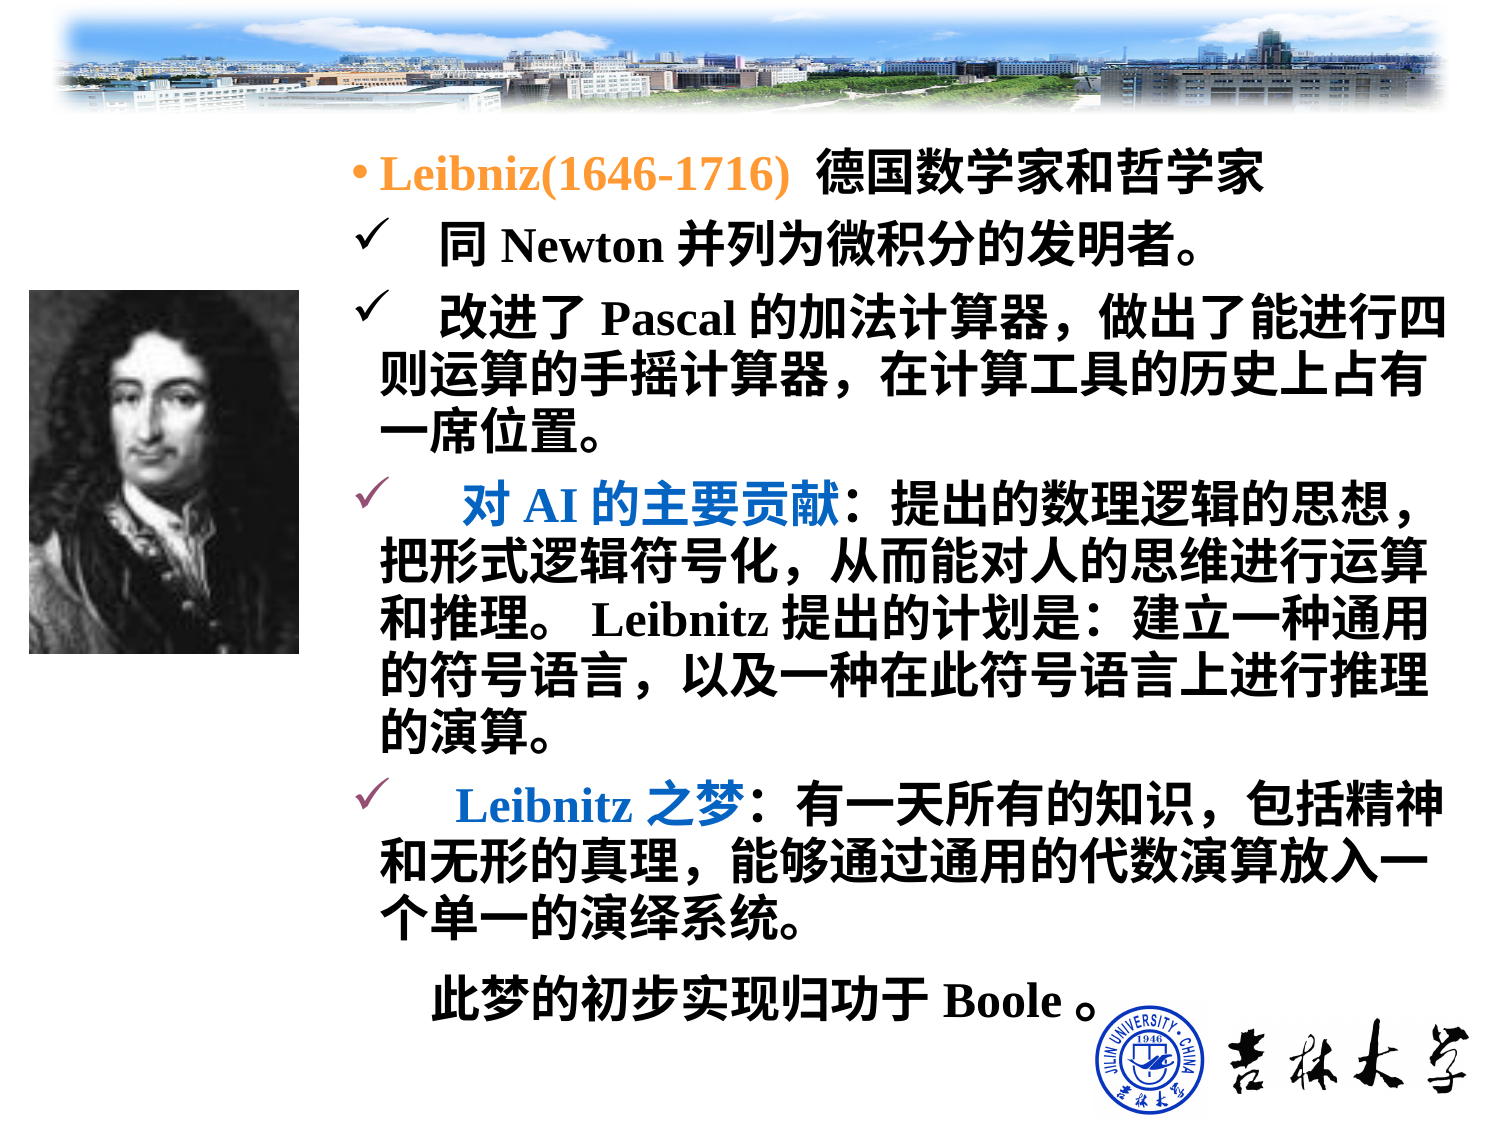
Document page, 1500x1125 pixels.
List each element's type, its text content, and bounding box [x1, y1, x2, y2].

picture [1228, 1067, 1469, 1094]
list Leibniz(1646-1716) 德国数学家和哲学家 同Newton并列为微积分的发明者。 改进了Pascal的加法计算器，做出了能进行四则运算的手摇计算器，在计算工具的历史上占有一席位置。 对AI的主要贡献：提出的数理逻辑的思想，把形式逻辑符号化，从而能对人的思维进行运算和推理。Leibnitz提出的计划是：建立一种通用的符号语言，以及一种在此符号语言上进行推理的演算。 Leibnitz之梦：有一天所有的知识，包括精神和无形的真理，能够通过通用的代数演算放入一个单一的演绎系统。 此梦的初步实现归功于Boole。 [336, 136, 1489, 1067]
picture [1092, 1067, 1208, 1118]
picture [80, 34, 1421, 85]
picture [29, 290, 299, 654]
